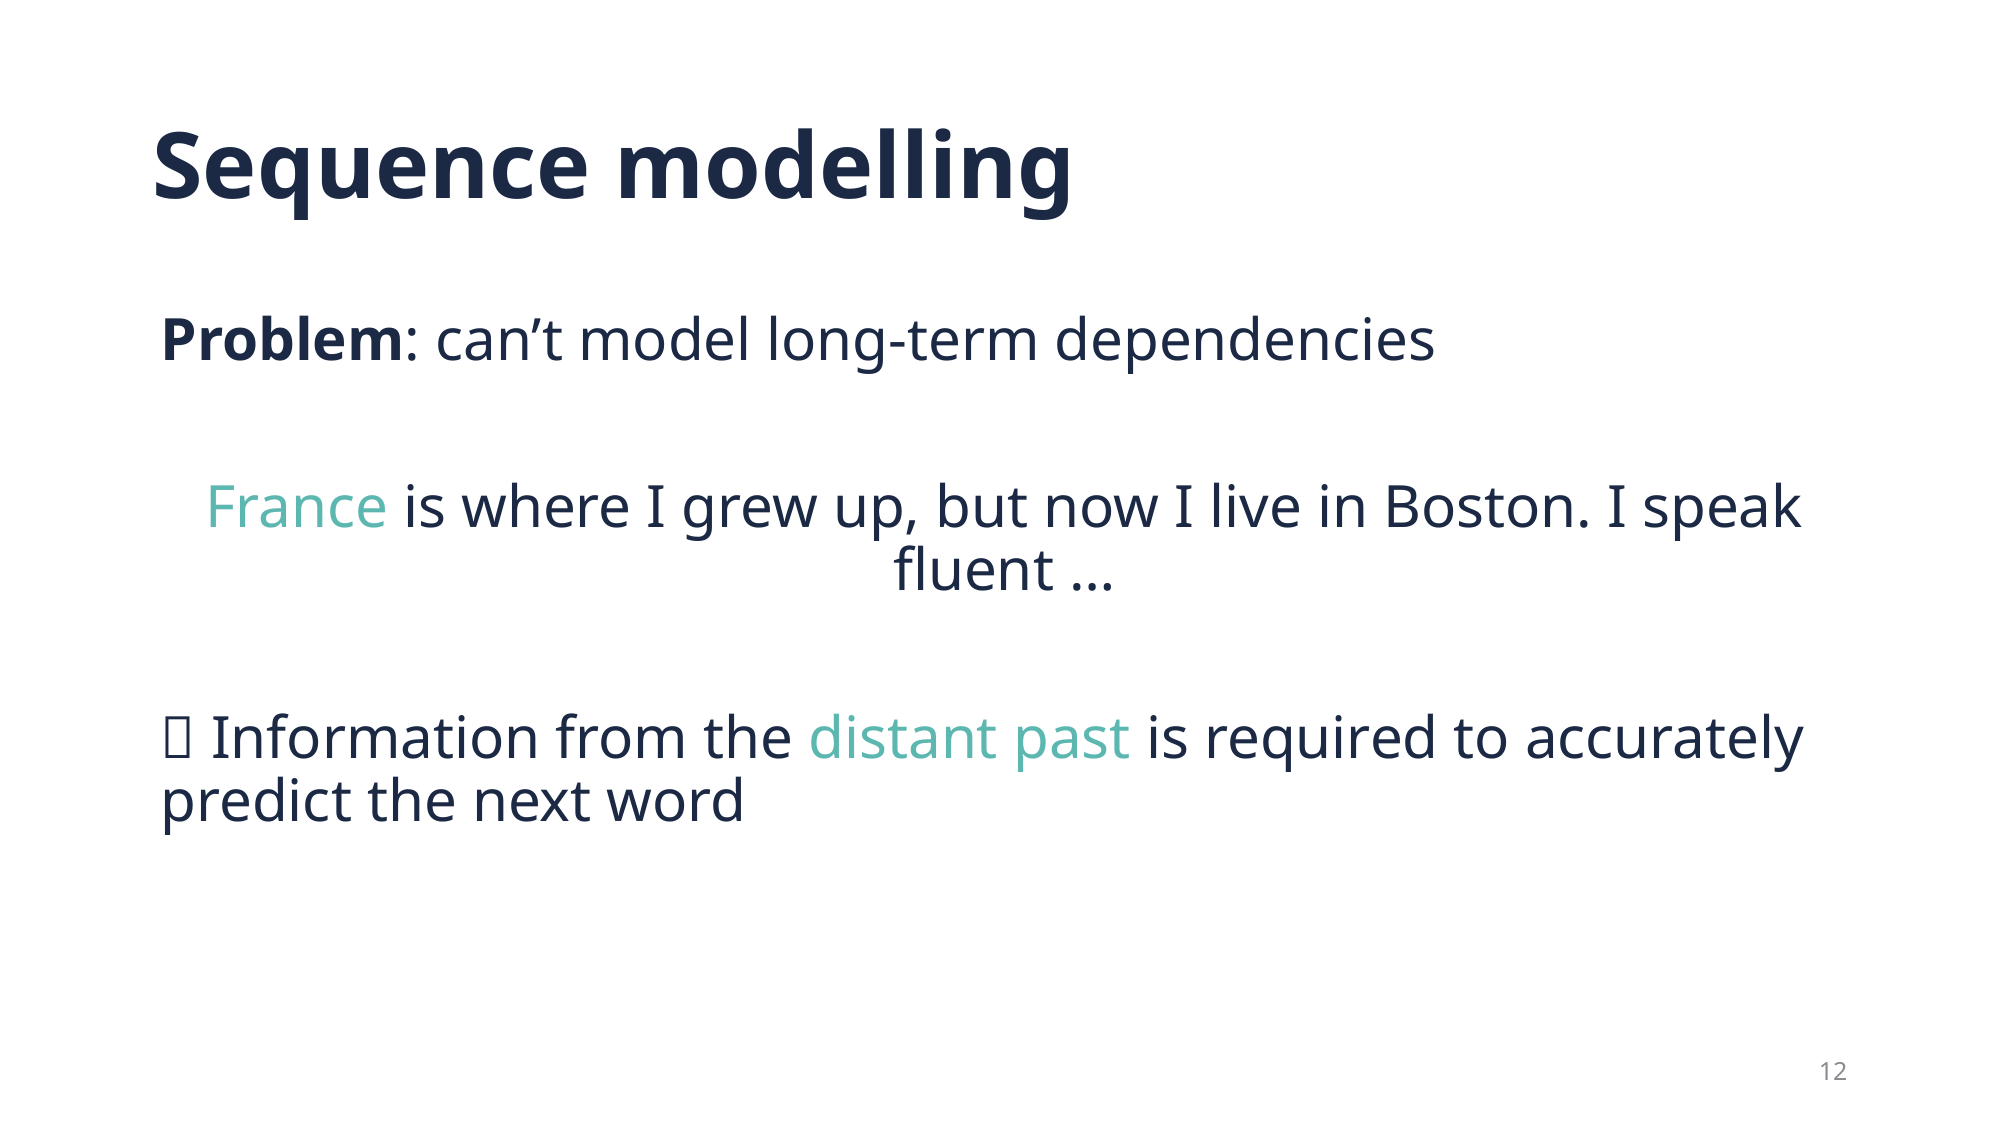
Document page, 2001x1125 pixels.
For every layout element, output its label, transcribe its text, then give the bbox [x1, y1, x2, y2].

title Sequence modelling [137, 59, 1863, 278]
slide_number 12 [1412, 1042, 1863, 1103]
list Problem: can’t model long-term dependencies France is where I grew up, but now I live in Boston. I speak fluent …  Information from the distant past is required to accurately predict the next word [137, 302, 1863, 1004]
